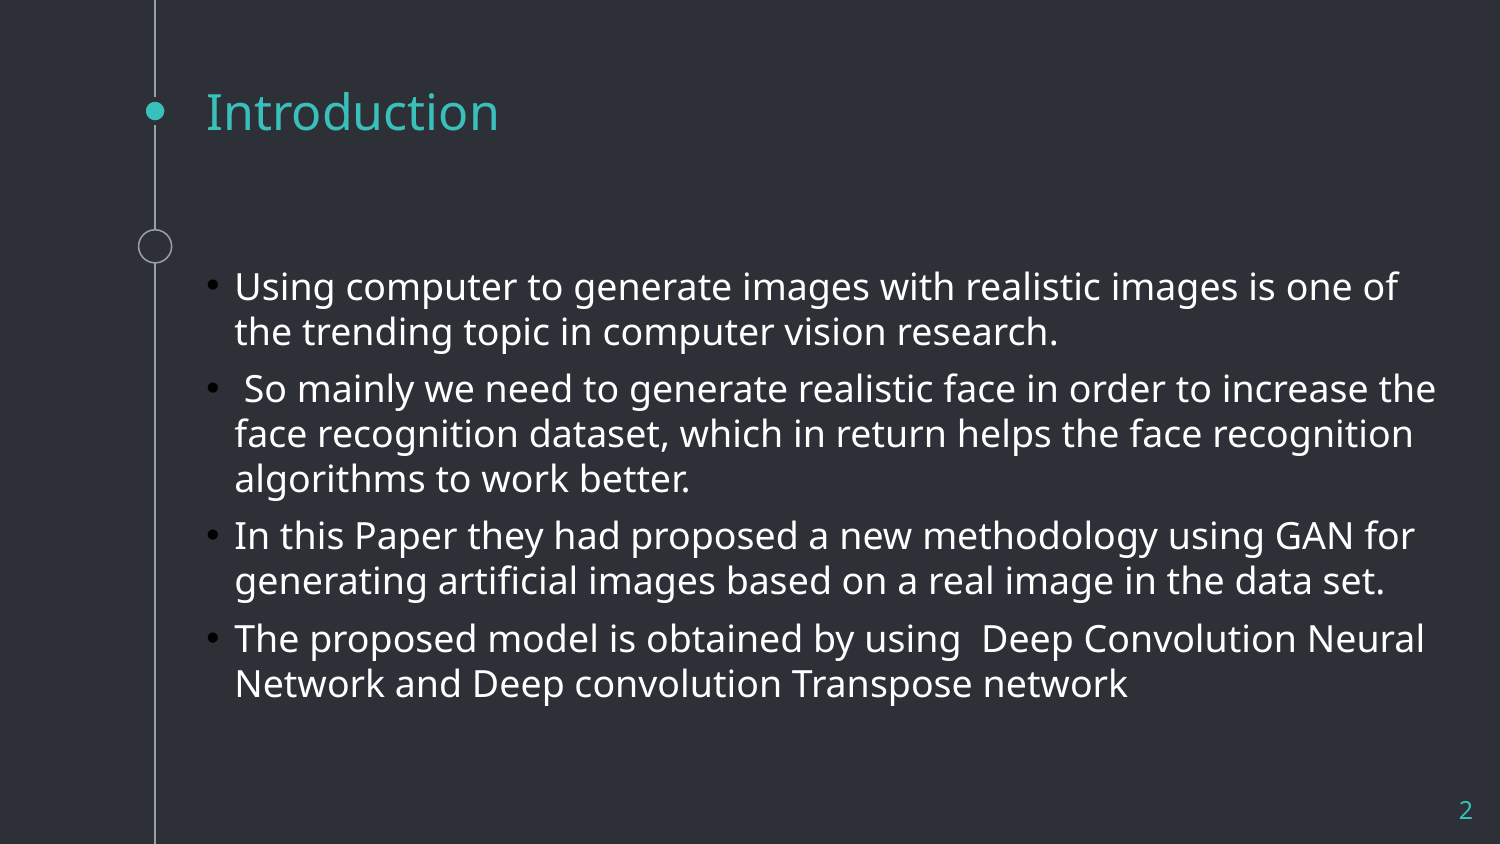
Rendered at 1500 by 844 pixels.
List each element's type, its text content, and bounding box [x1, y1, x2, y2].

title Introduction [191, 99, 1317, 156]
text_box Using computer to generate images with realistic images is one of the trending topic in computer vision research. So mainly we need to generate realistic face in order to increase the face recognition dataset, which in return helps the face recognition algorithms to work better. In this Paper they had proposed a new methodology using GAN for generating artificial images based on a real image in the data set. The proposed model is obtained by using Deep Convolution Neural Network and Deep convolution Transpose network [191, 204, 1461, 745]
slide_number 2 [1398, 779, 1489, 832]
